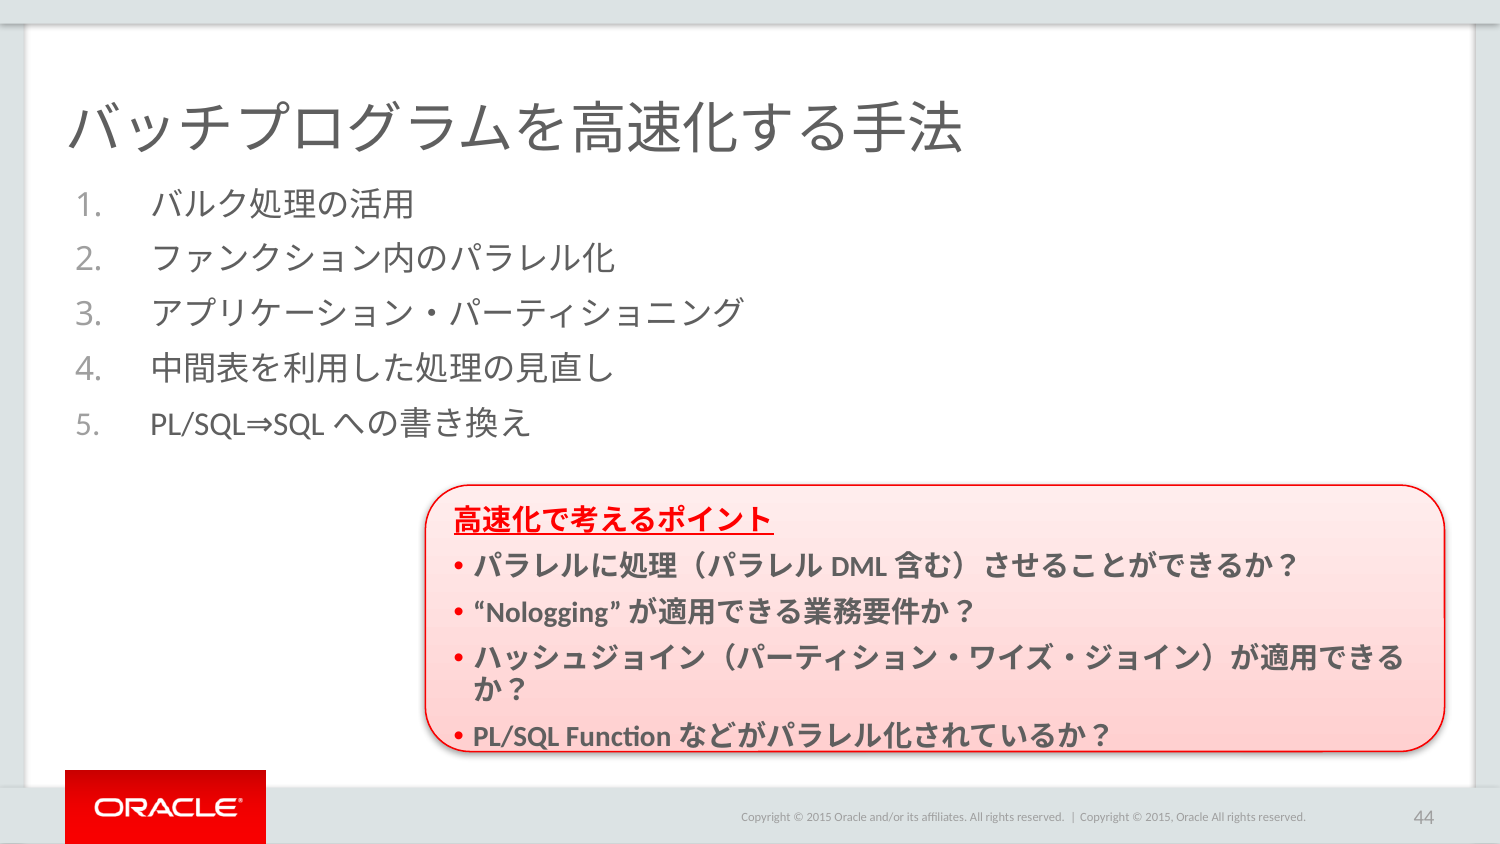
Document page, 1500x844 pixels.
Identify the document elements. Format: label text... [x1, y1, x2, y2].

title バッチプログラムを高速化する手法 [65, 49, 1435, 160]
text_box 高速化で考えるポイント パラレルに処理（パラレルDML含む）させることができるか？ “Nologging”が適用できる業務要件か？ ハッシュジョイン（パーティション・ワイズ・ジョイン）が適用できるか？ PL/SQL Functionなどがパラレル化されているか？ [424, 484, 1446, 753]
footer Copyright © 2015, Oracle All rights reserved. [1080, 806, 1388, 830]
picture [65, 770, 266, 844]
slide_number 44 [1388, 806, 1435, 830]
list バルク処理の活用 ファンクション内のパラレル化 アプリケーション・パーティショニング 中間表を利用した処理の見直し PL/SQL⇒SQLへの書き換え [65, 187, 1435, 732]
